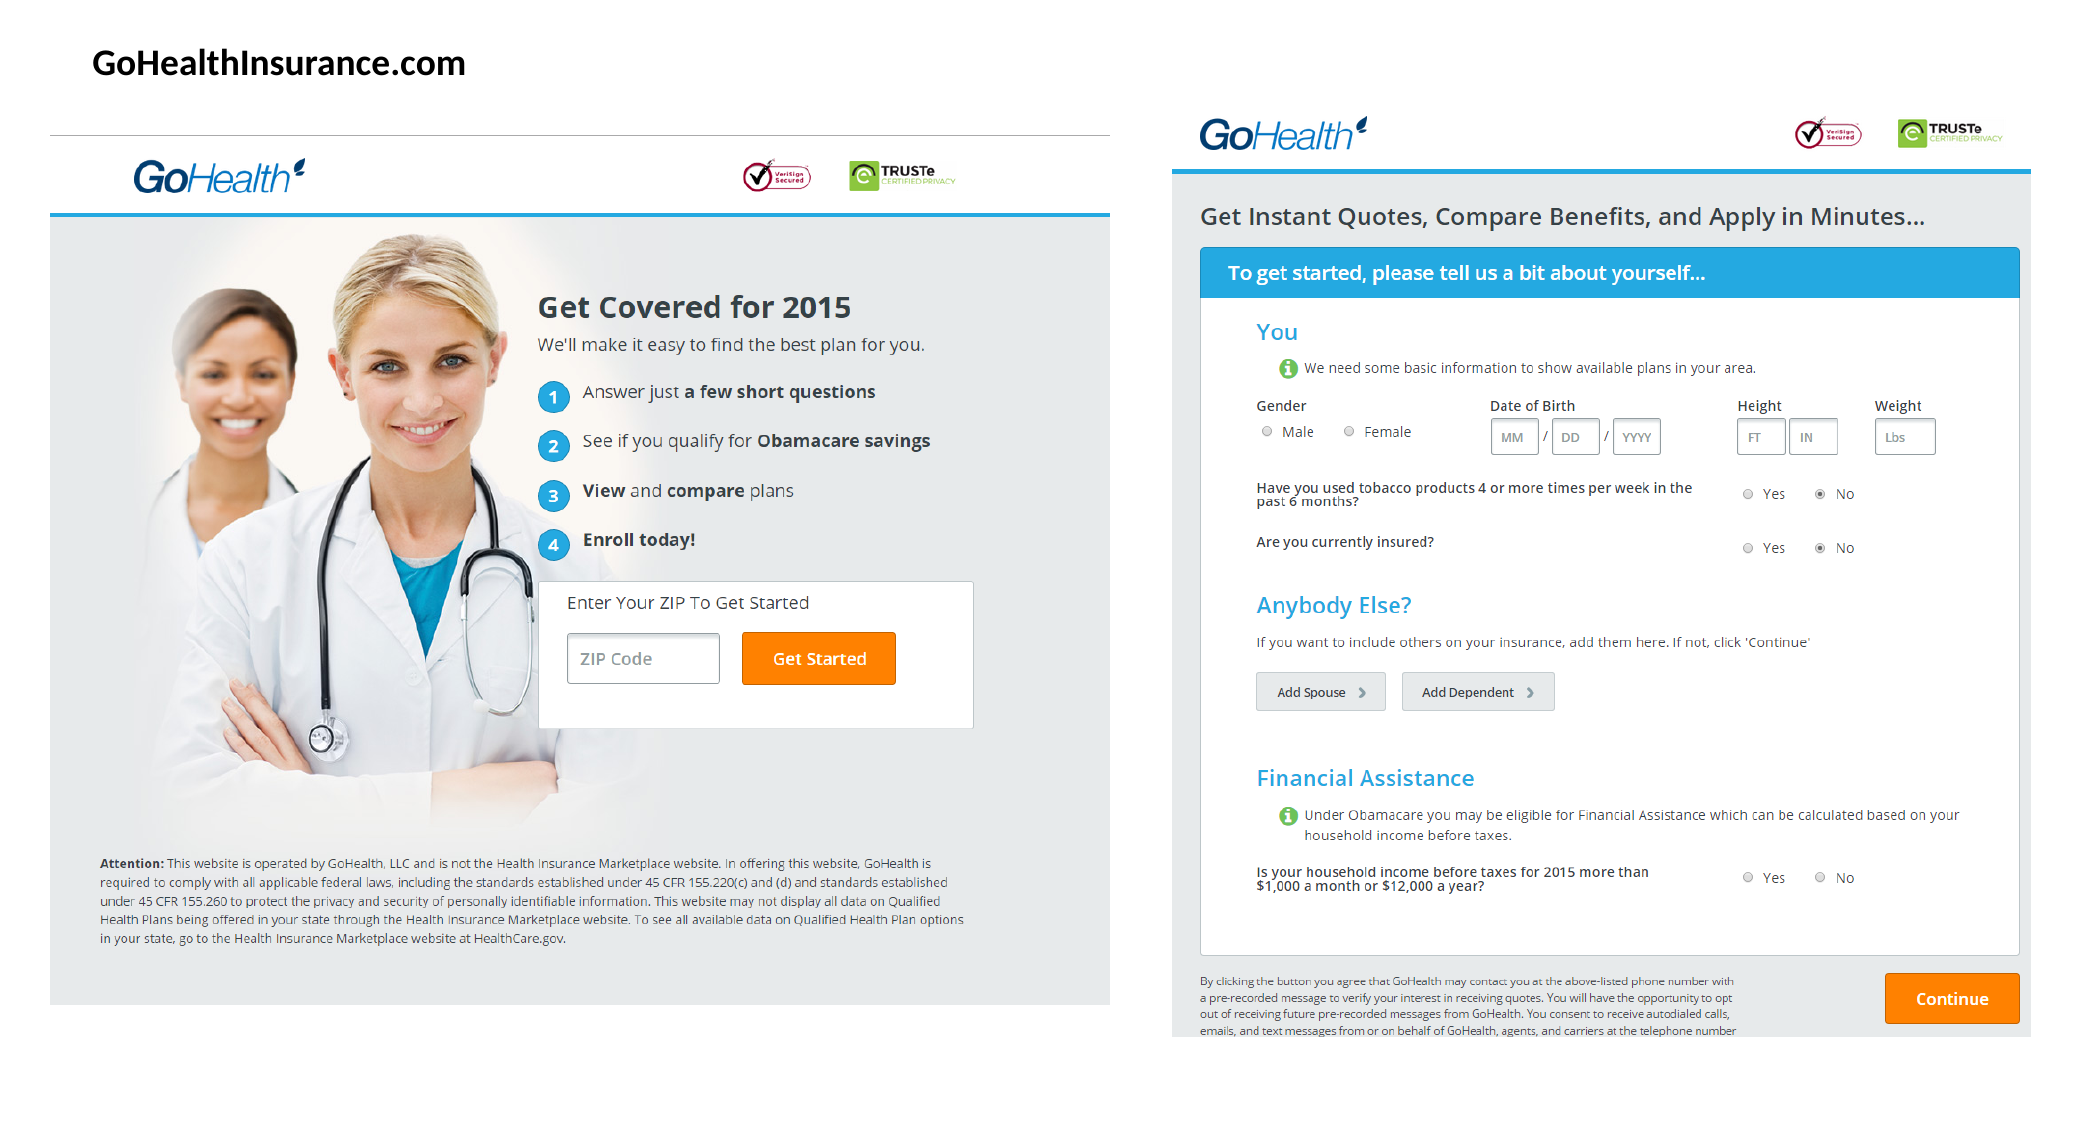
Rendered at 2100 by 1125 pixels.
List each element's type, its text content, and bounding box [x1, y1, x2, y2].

picture [50, 135, 1110, 1005]
picture [1172, 103, 2031, 1037]
text_box GoHealthInsurance.com [77, 30, 483, 91]
